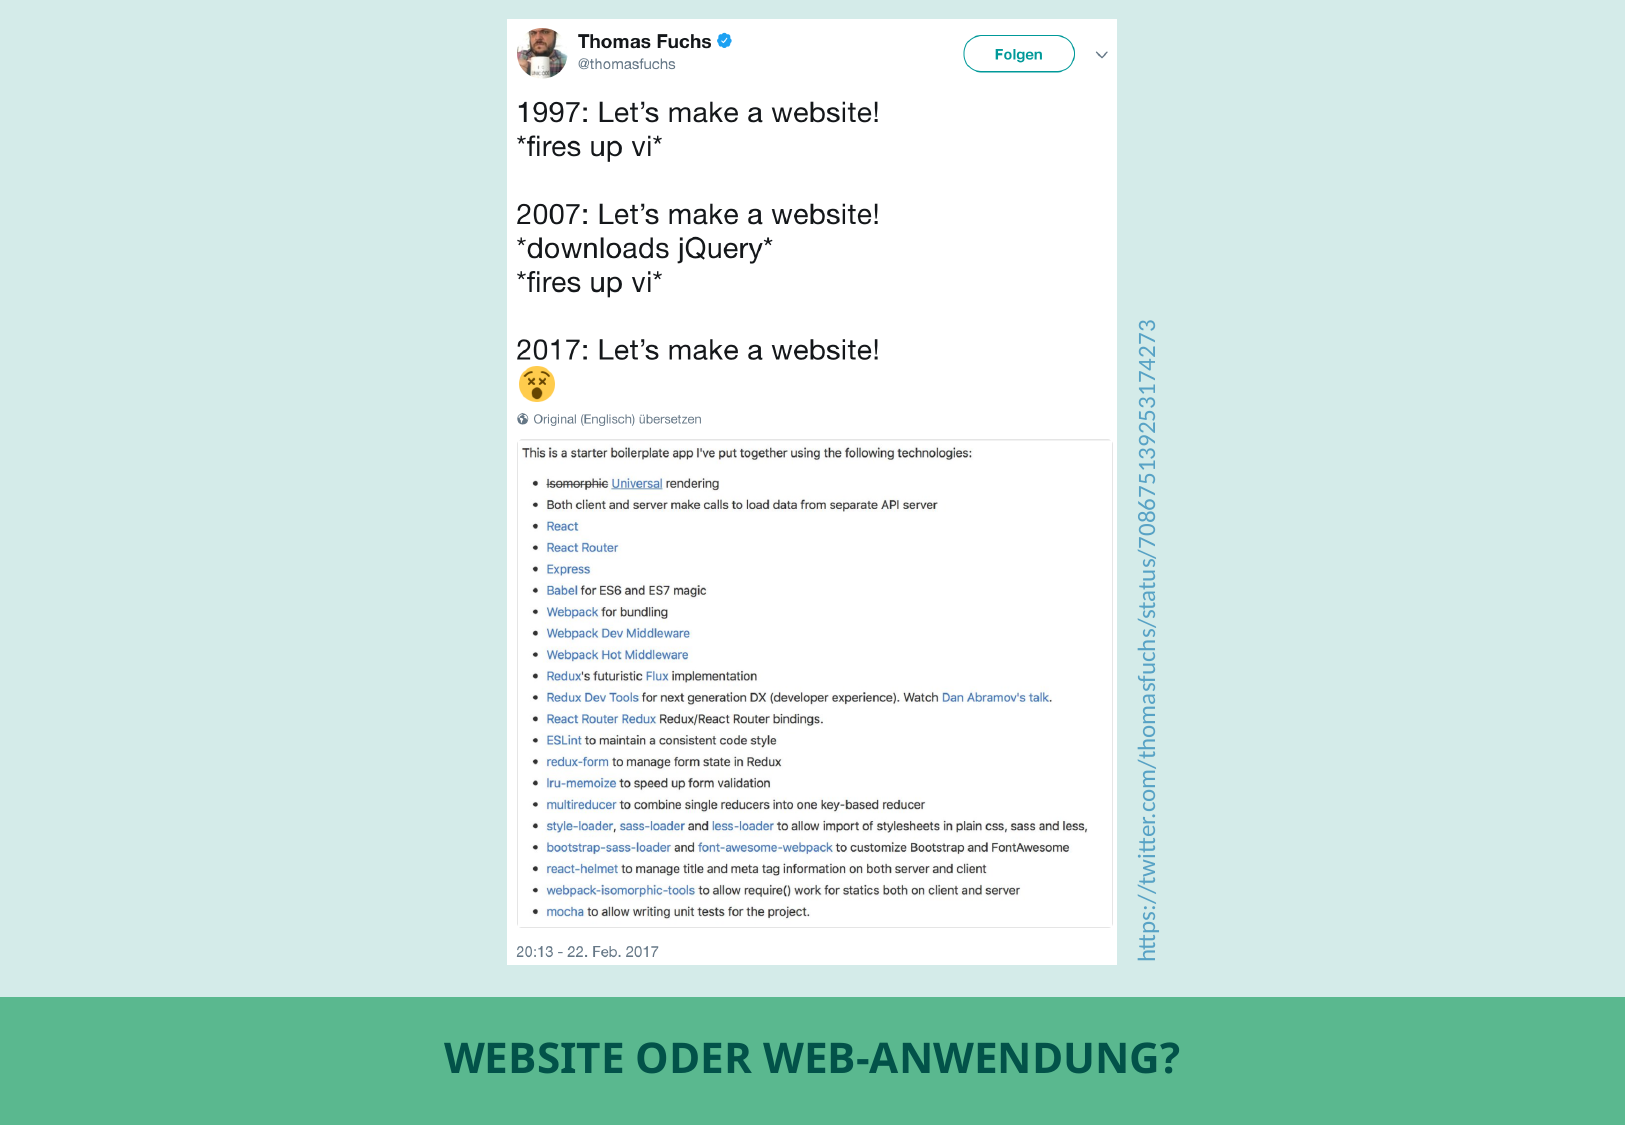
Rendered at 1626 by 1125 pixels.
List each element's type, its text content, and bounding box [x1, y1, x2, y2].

picture [507, 19, 1117, 965]
title Website oder Web-Anwendung? [0, 995, 1625, 1125]
text_box https://twitter.com/thomasfuchs/status/708675139253174273 [1122, 304, 1168, 978]
